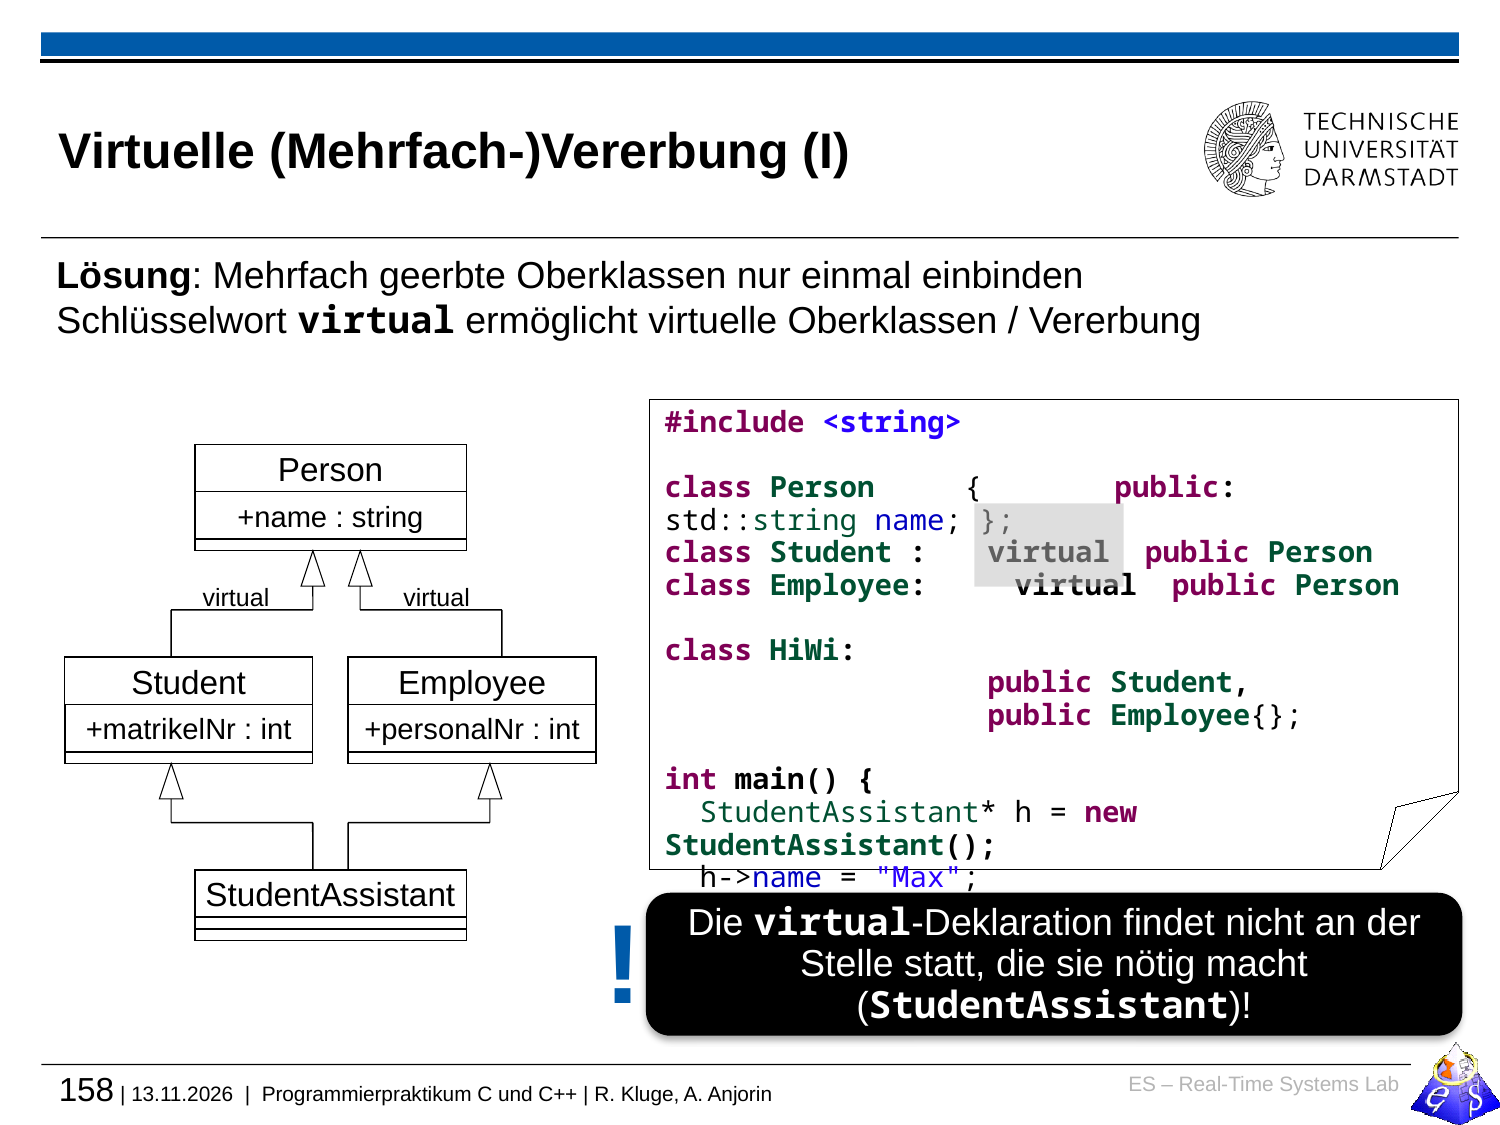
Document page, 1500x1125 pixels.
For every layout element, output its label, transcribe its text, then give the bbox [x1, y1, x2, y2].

text_box Die virtual-Deklaration findet nicht an der Stelle statt, die sie nötig macht (StudentAssistant)! [657, 892, 1463, 1036]
picture [1187, 84, 1483, 214]
picture [1411, 1041, 1500, 1125]
text_box #include <string> class Person { public: std::string name; }; class Student : virtual public Person class Employee: virtual public Person class HiWi: public Student, public Employee{}; int main() { StudentAssistant* h = new StudentAssistant(); h->name = "Max"; } [649, 399, 1459, 870]
text_box ! [589, 895, 657, 1036]
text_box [64, 444, 597, 941]
list Lösung: Mehrfach geerbte Oberklassen nur einmal einbinden Schlüsselwort virtual ermöglicht virtuelle Oberklassen / Vererbung [41, 243, 1459, 386]
title Virtuelle (Mehrfach-)Vererbung (I) [58, 80, 1187, 218]
text_box [974, 503, 1124, 587]
